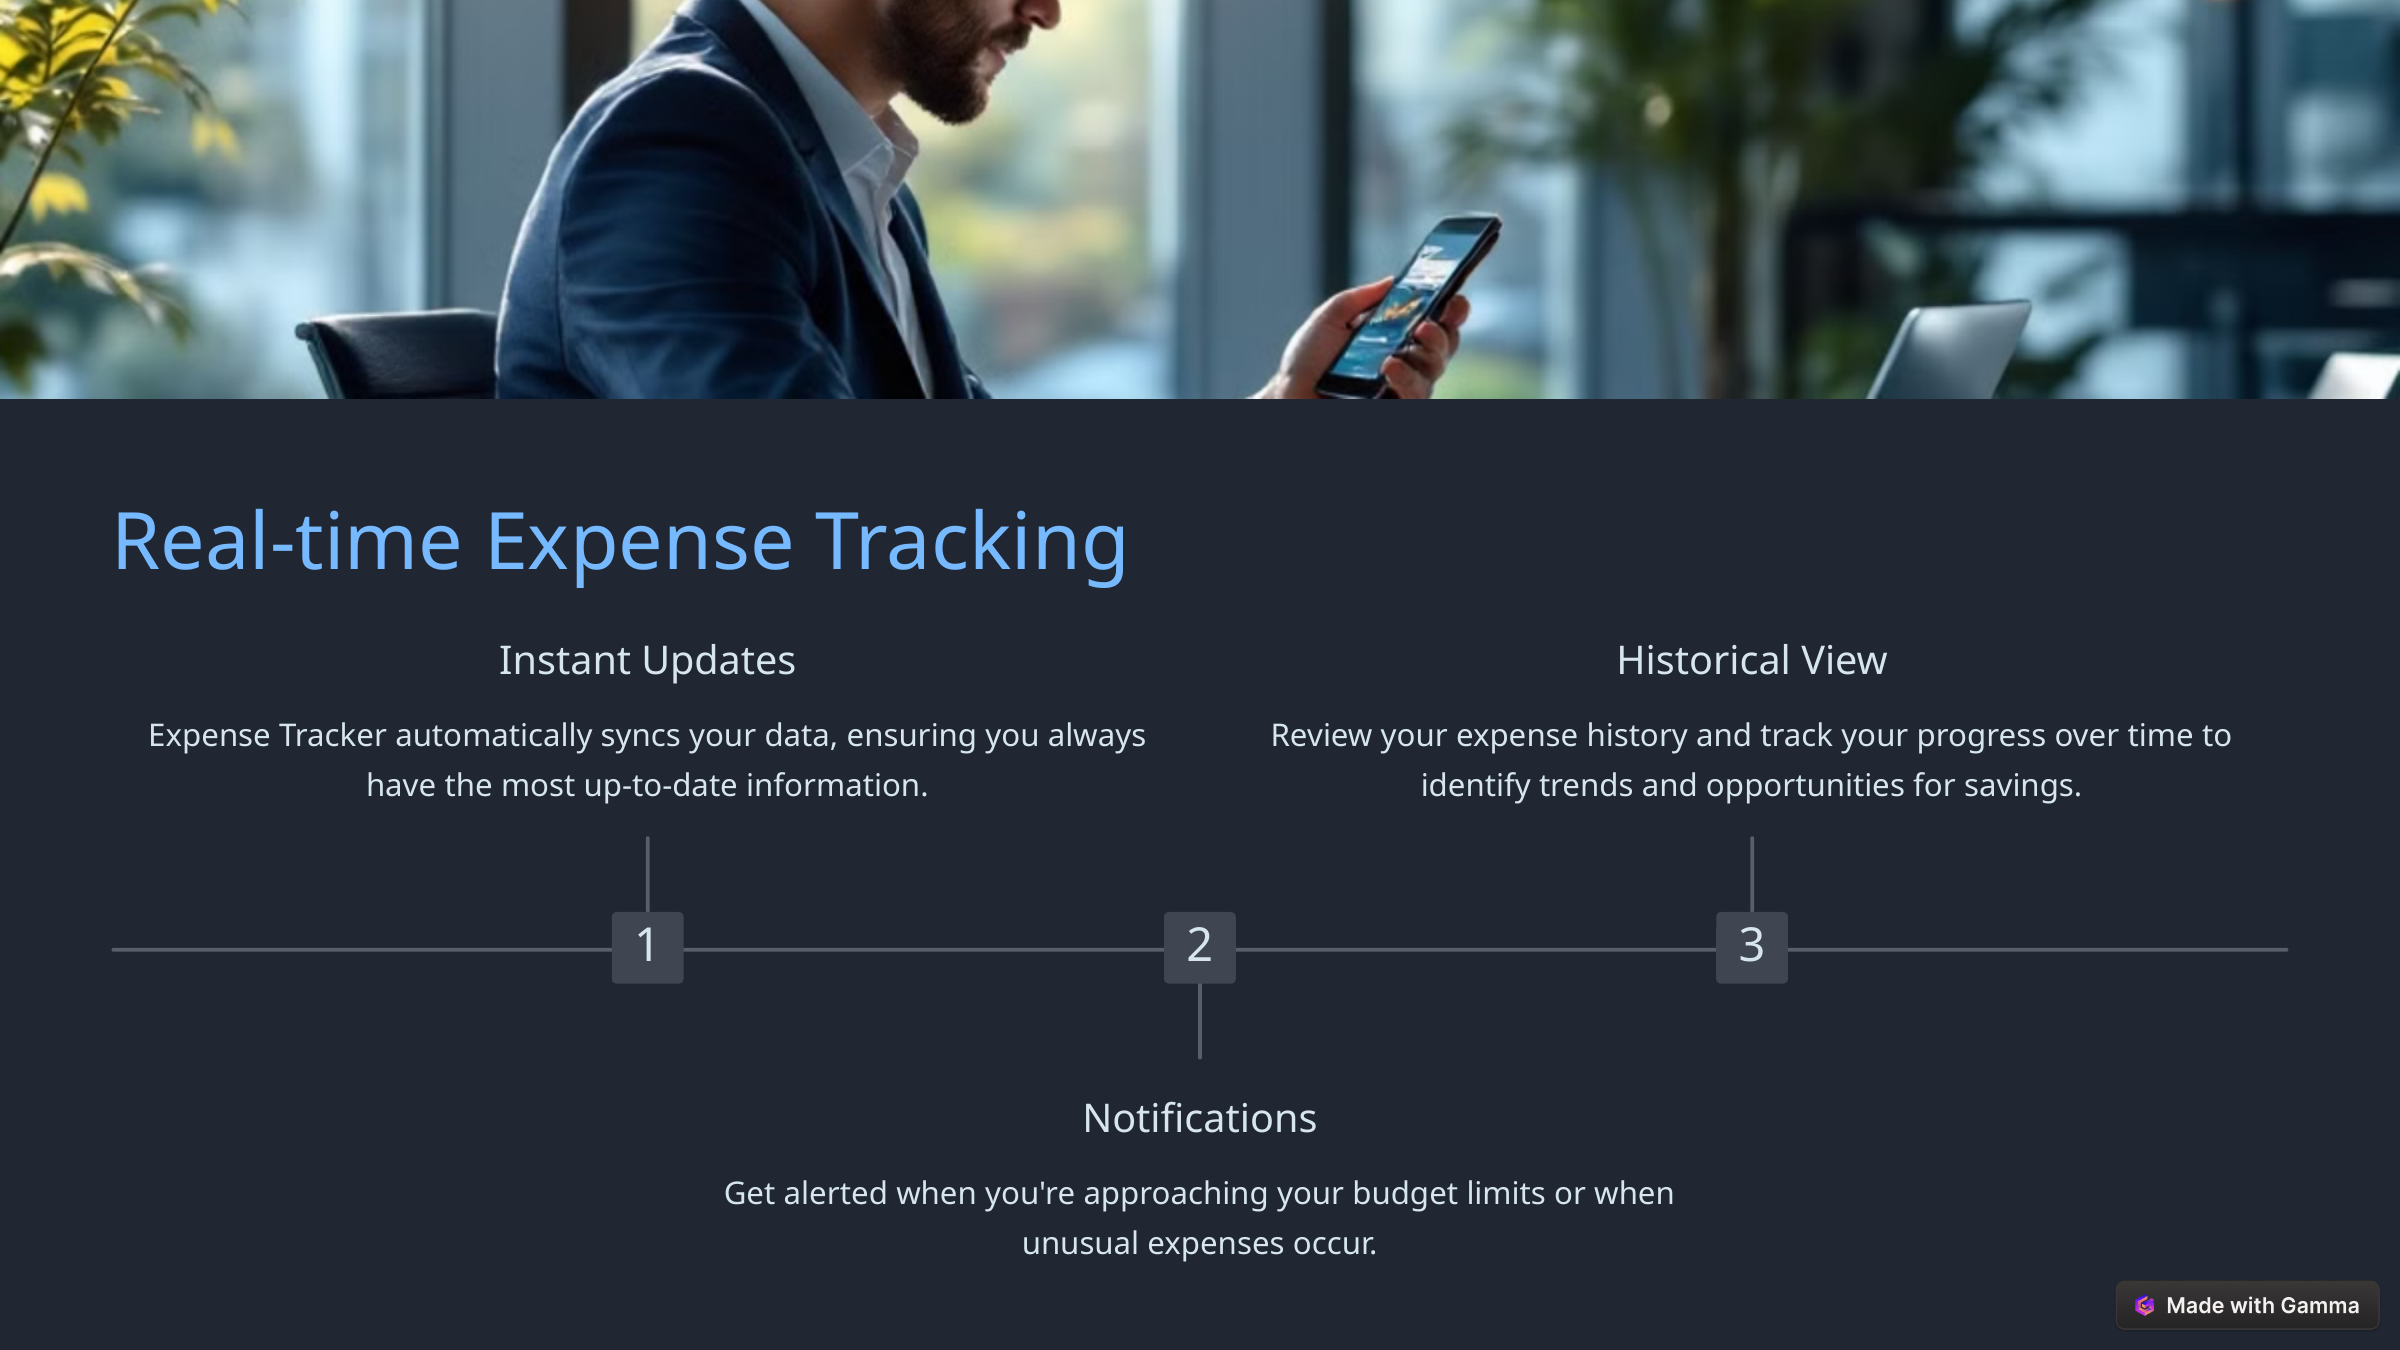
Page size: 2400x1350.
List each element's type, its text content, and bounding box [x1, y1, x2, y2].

text_box [1788, 947, 2289, 952]
text_box [1716, 911, 1788, 984]
picture [2106, 1271, 2389, 1339]
text_box Instant Updates [448, 633, 847, 684]
text_box Review your expense history and track your progress over time to identify trends and opportunities for savings. [1247, 702, 2257, 805]
text_box Notifications [1000, 1091, 1400, 1142]
text_box 3 [1739, 923, 1765, 972]
text_box 1 [637, 923, 658, 972]
text_box Historical View [1552, 633, 1952, 684]
text_box [1236, 947, 1716, 952]
text_box Expense Tracker automatically syncs your data, ensuring you always have the most up-to-date information. [143, 702, 1153, 805]
text_box [645, 836, 650, 911]
text_box [1750, 836, 1755, 911]
text_box [1164, 911, 1236, 984]
text_box Get alerted when you're approaching your budget limits or when unusual expenses occur. [695, 1160, 1705, 1263]
text_box [611, 911, 684, 984]
picture [0, 0, 2400, 399]
text_box [111, 947, 611, 952]
text_box [684, 947, 1164, 952]
text_box [1198, 984, 1202, 1060]
text_box Real-time Expense Tracking [111, 486, 1182, 586]
text_box 2 [1186, 923, 1214, 972]
